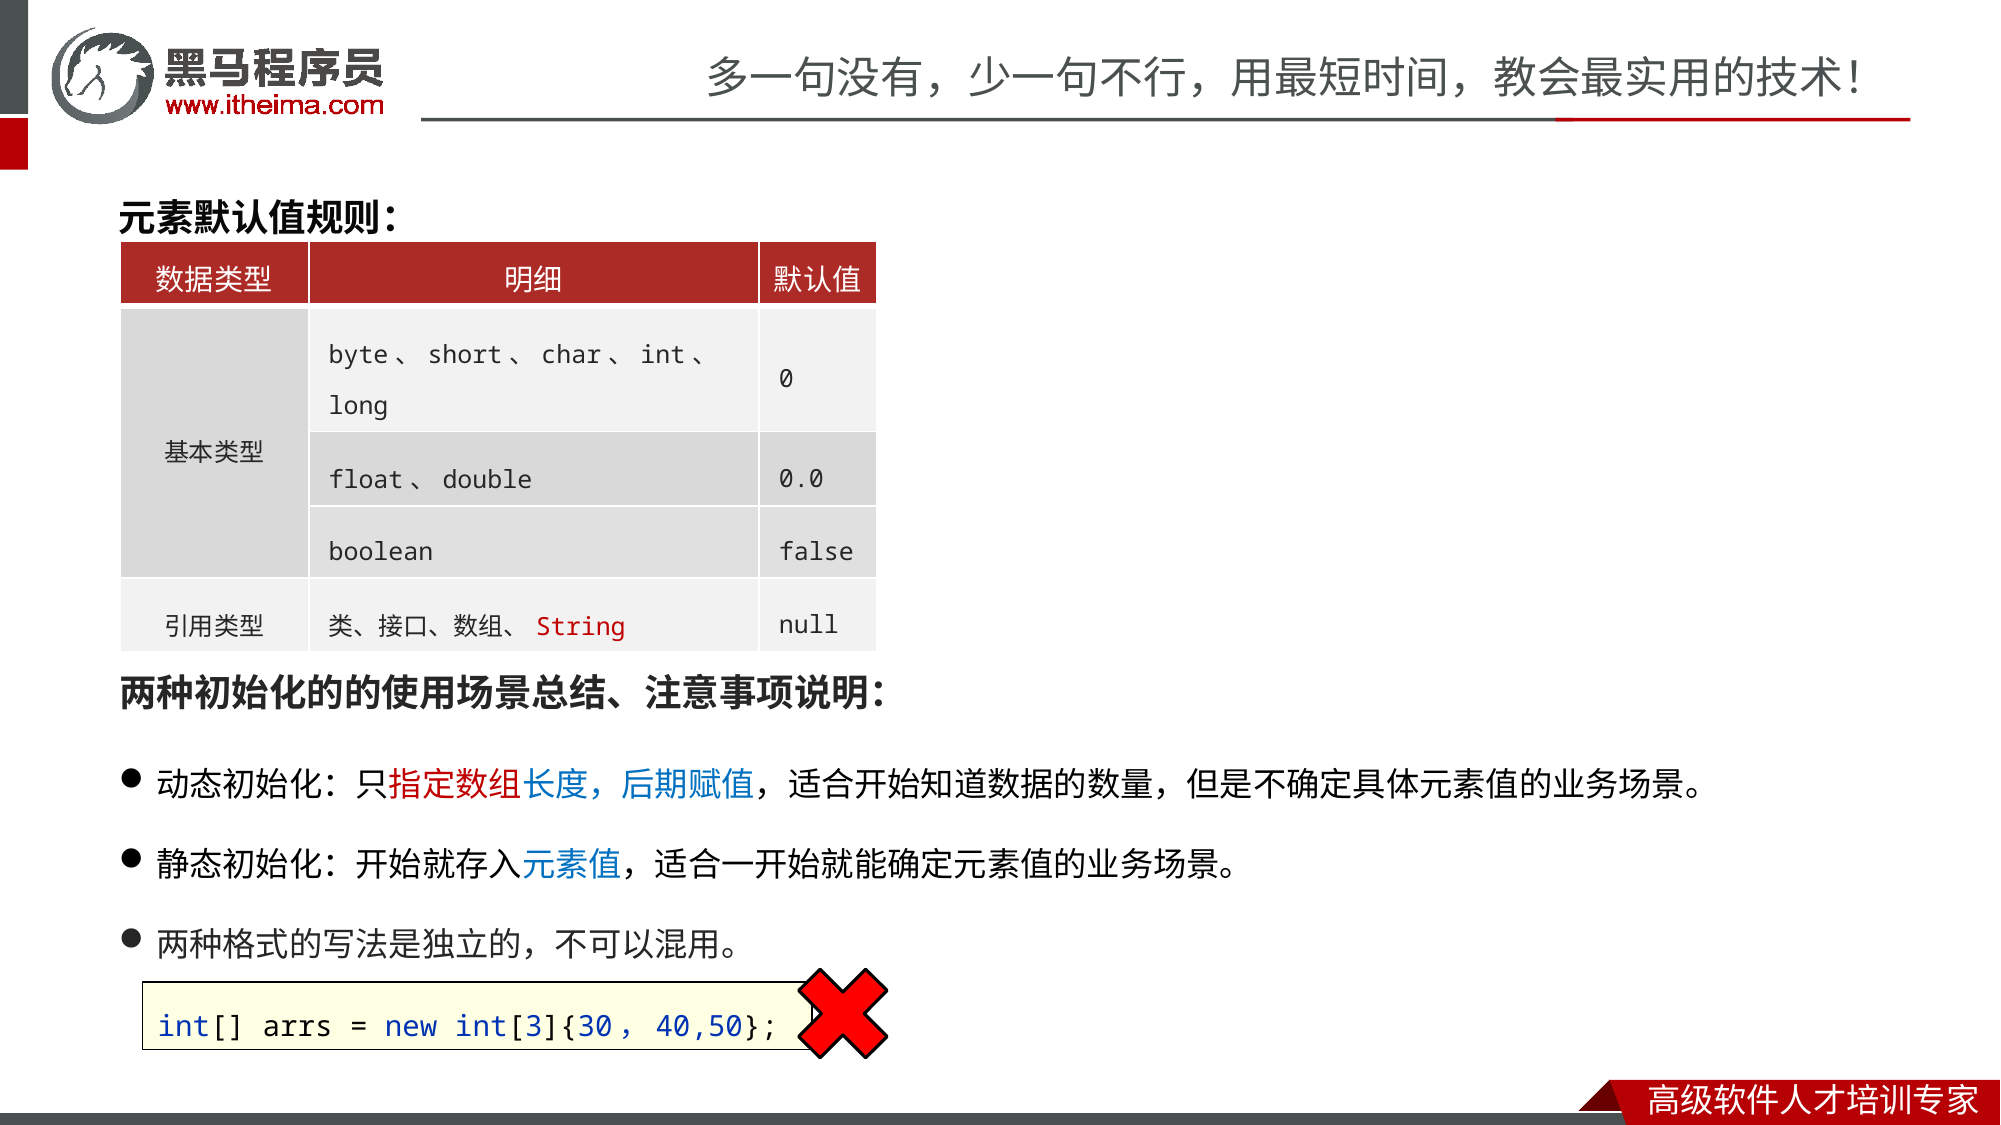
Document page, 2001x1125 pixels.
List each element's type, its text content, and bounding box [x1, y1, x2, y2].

table_header 明细 [310, 242, 758, 303]
table_header 默认值 [760, 242, 876, 303]
text_box [796, 967, 890, 1060]
table_cell 引用类型 [121, 579, 308, 648]
table_cell null [760, 579, 876, 648]
table_cell 0.0 [760, 432, 876, 505]
text_box 两种初始化的的使用场景总结、注意事项说明： [104, 648, 934, 715]
text_box 元素默认值规则： [104, 164, 477, 247]
text_box 动态初始化：只指定数组长度，后期赋值，适合开始知道数据的数量，但是不确定具体元素值的业务场景。 静态初始化：开始就存入元素值，适合一开始就能确定元素值的业务场景。 两种格式的写法是独立的，不可以混用。 [103, 715, 1756, 1050]
table_cell 类、接口、数组、String [310, 579, 758, 648]
table_cell byte、short、char、int、long [310, 309, 758, 431]
picture [50, 26, 384, 125]
table_cell false [760, 507, 876, 577]
table_cell 基本类型 [121, 309, 308, 577]
table_cell float、double [310, 432, 758, 505]
text_box int[] arrs = new int[3]{30，40,50}; [142, 981, 813, 1050]
table_cell boolean [310, 507, 758, 577]
table_cell 0 [760, 309, 876, 431]
table_header 数据类型 [121, 247, 308, 303]
